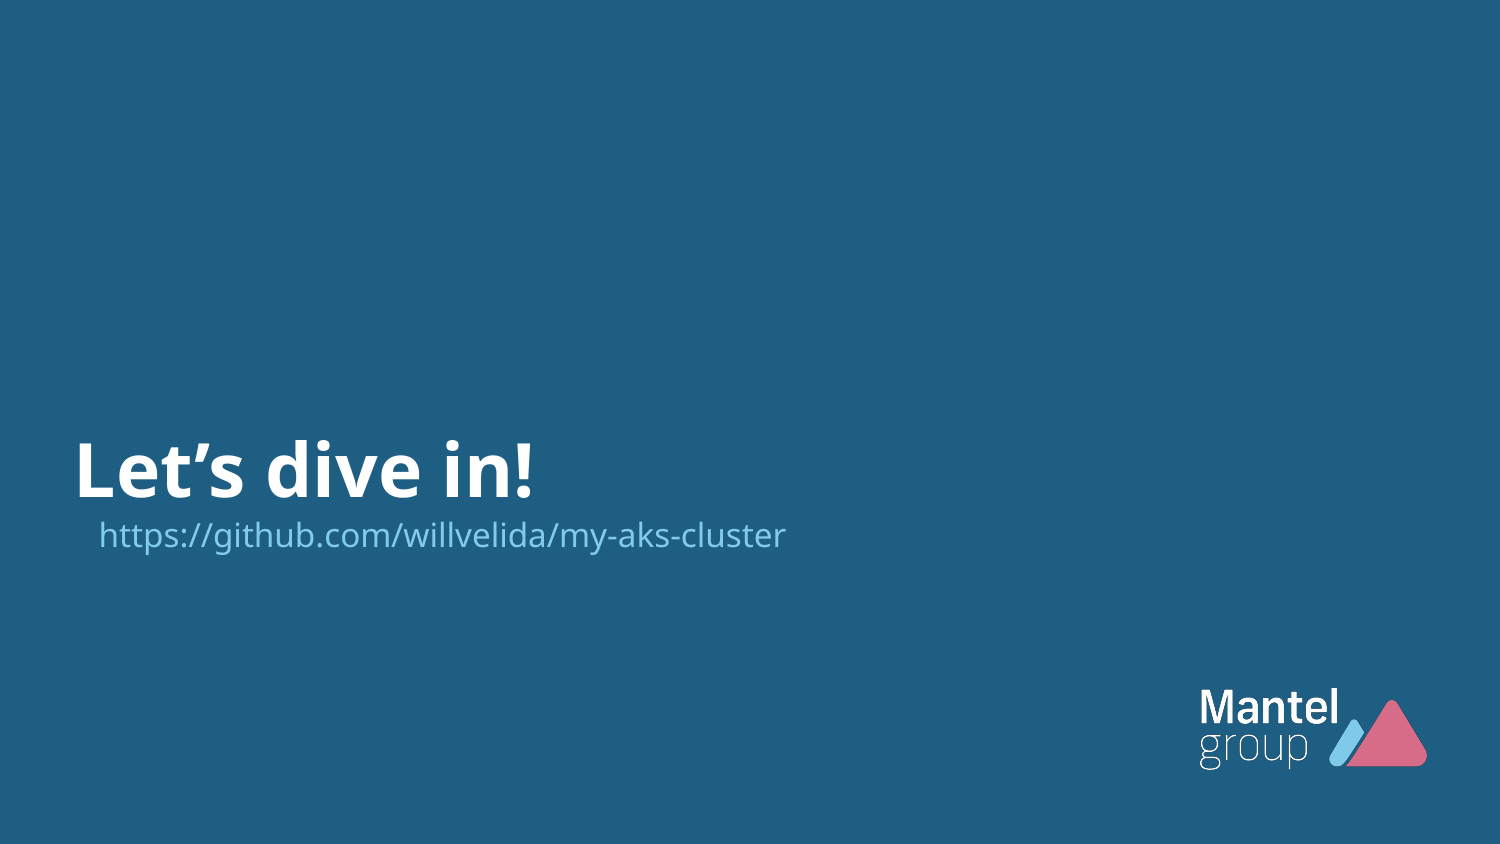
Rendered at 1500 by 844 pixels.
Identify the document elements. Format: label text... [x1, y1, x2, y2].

subtitle https://github.com/willvelida/my-aks-cluster [73, 513, 1449, 662]
title Let’s dive in! [73, 147, 1427, 513]
picture [1200, 688, 1427, 770]
